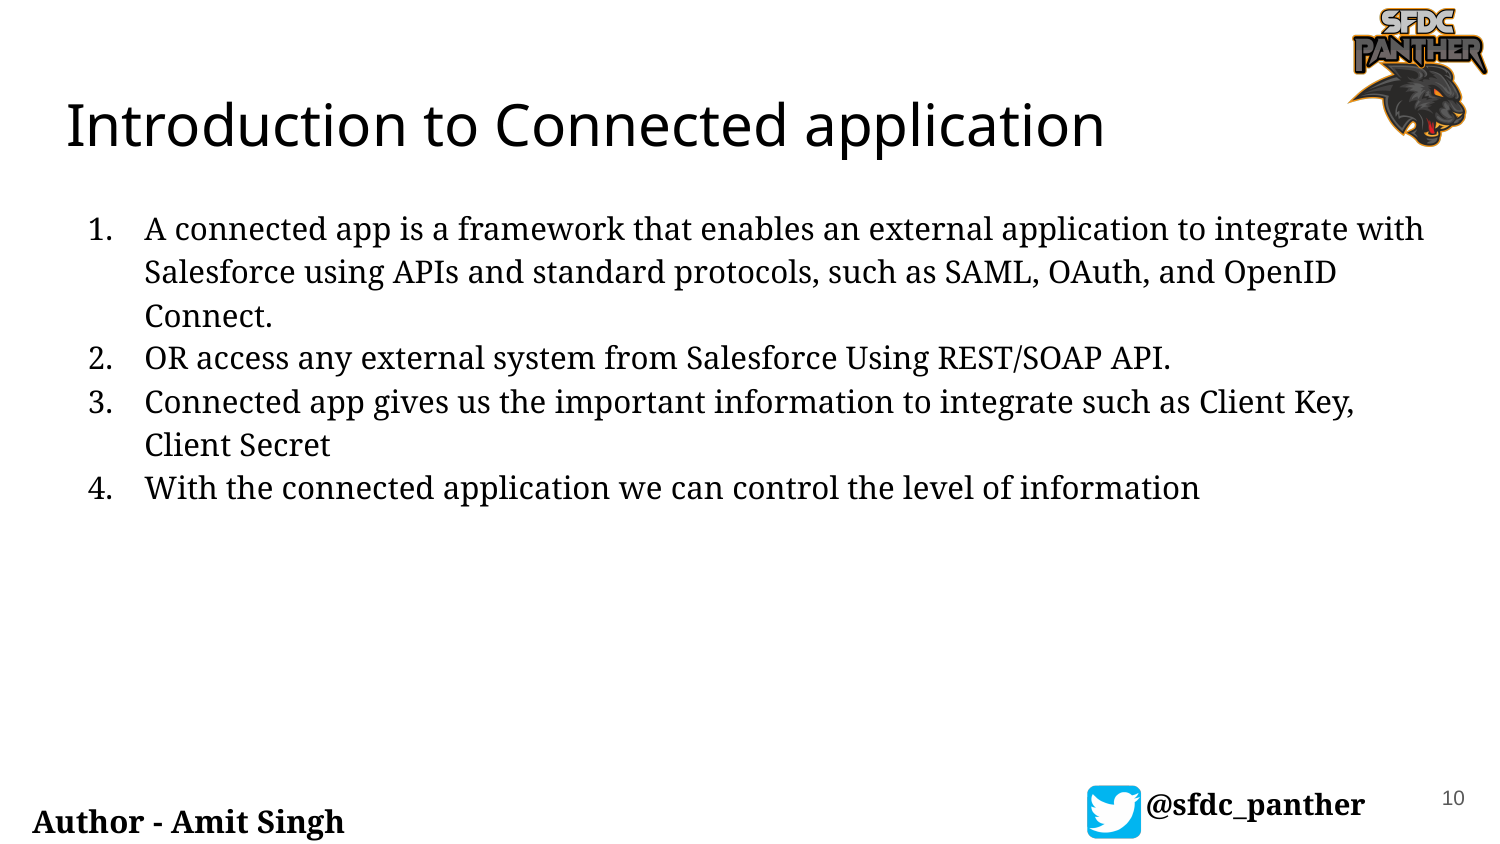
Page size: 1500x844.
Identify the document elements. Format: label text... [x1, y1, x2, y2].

title Introduction to Connected application [51, 72, 1449, 167]
picture [1347, 8, 1488, 147]
list A connected app is a framework that enables an external application to integrate with Salesforce using APIs and standard protocols, such as SAML, OAuth, and OpenID Connect. OR access any external system from Salesforce Using REST/SOAP API. Connected app gives us the important information to integrate such as Client Key, Client Secret With the connected application we can control the level of information [51, 189, 1449, 750]
picture [1085, 784, 1144, 842]
slide_number 10 [1389, 764, 1480, 830]
